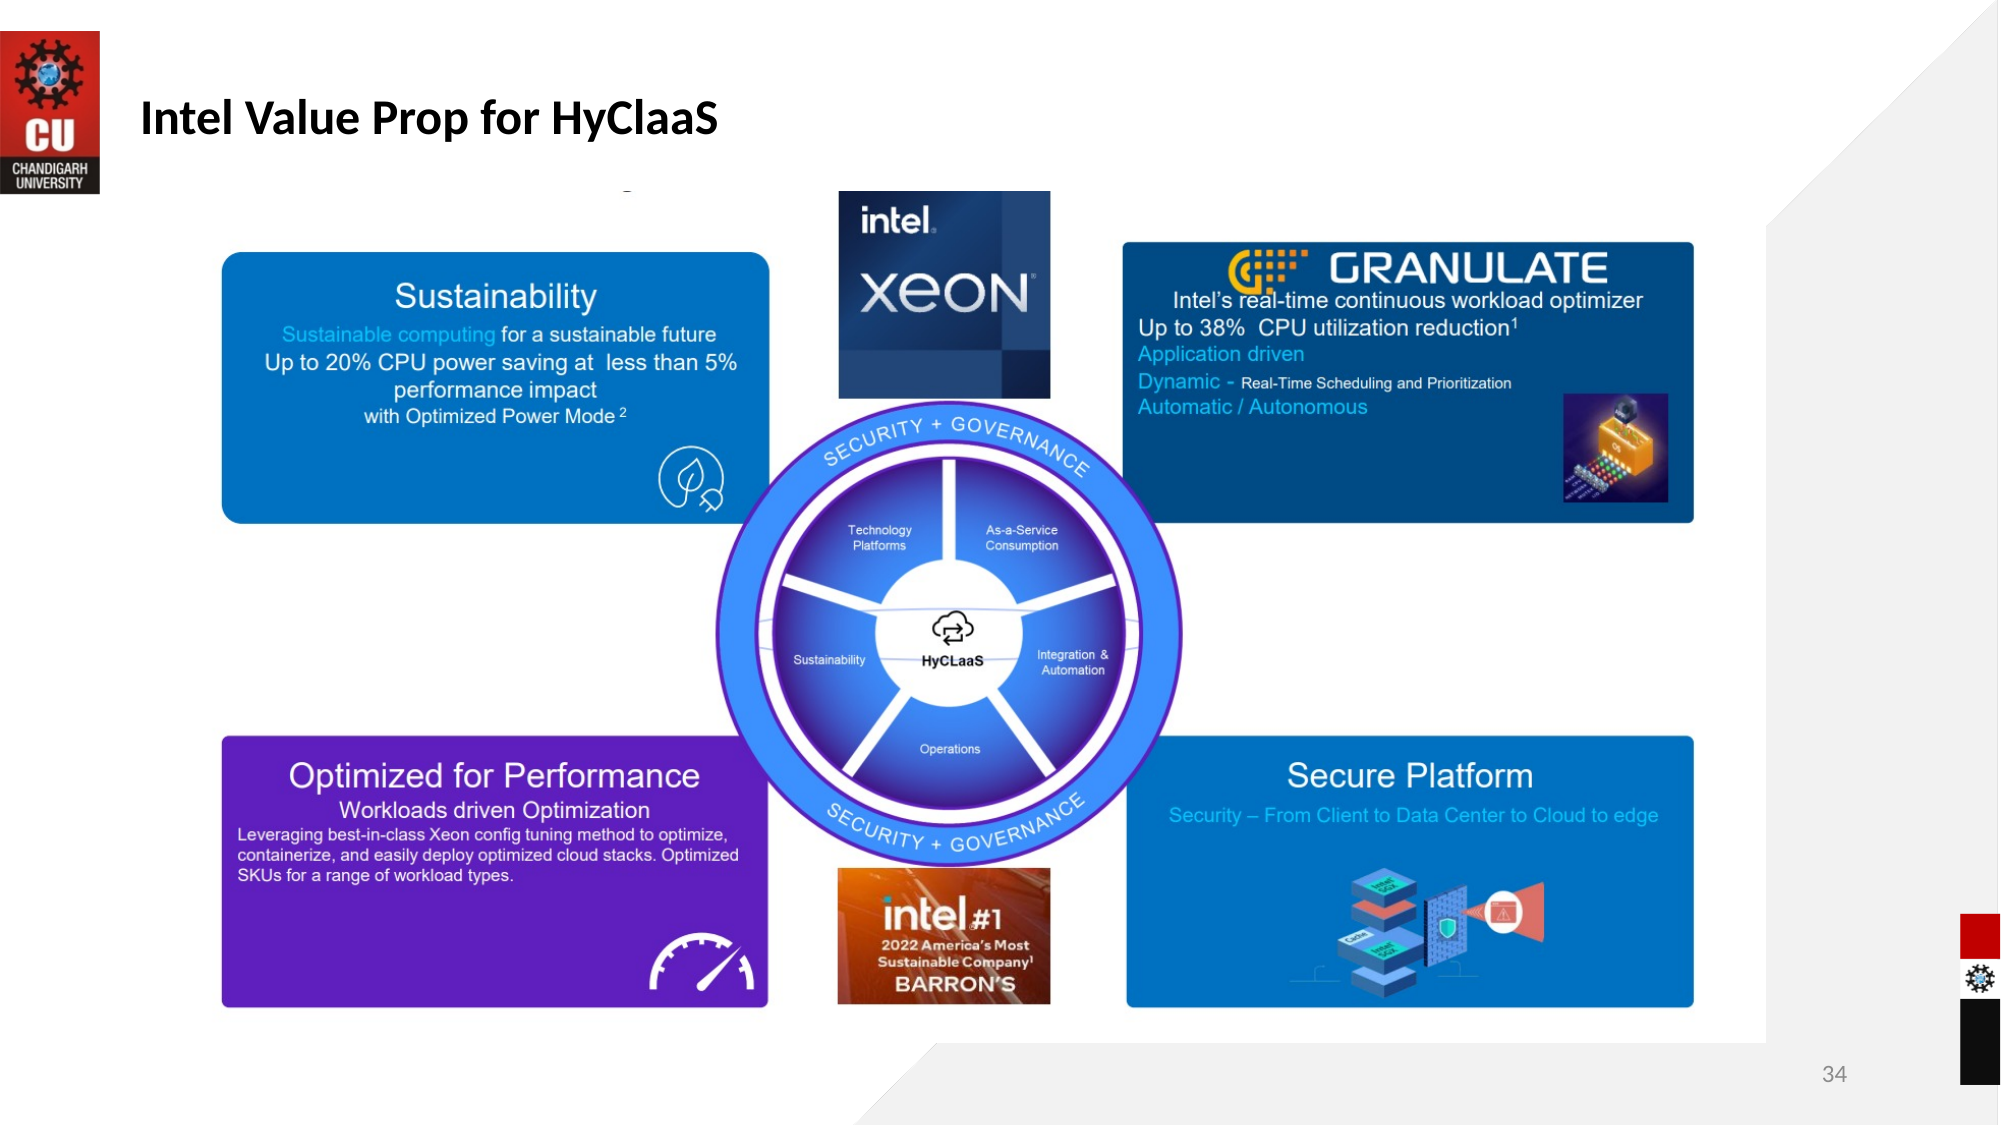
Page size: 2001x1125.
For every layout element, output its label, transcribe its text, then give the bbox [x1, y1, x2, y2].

picture [0, 0, 2001, 1125]
title Intel Value Prop for HyClaaS [125, 76, 2000, 156]
slide_number 34 [1412, 1042, 1863, 1103]
